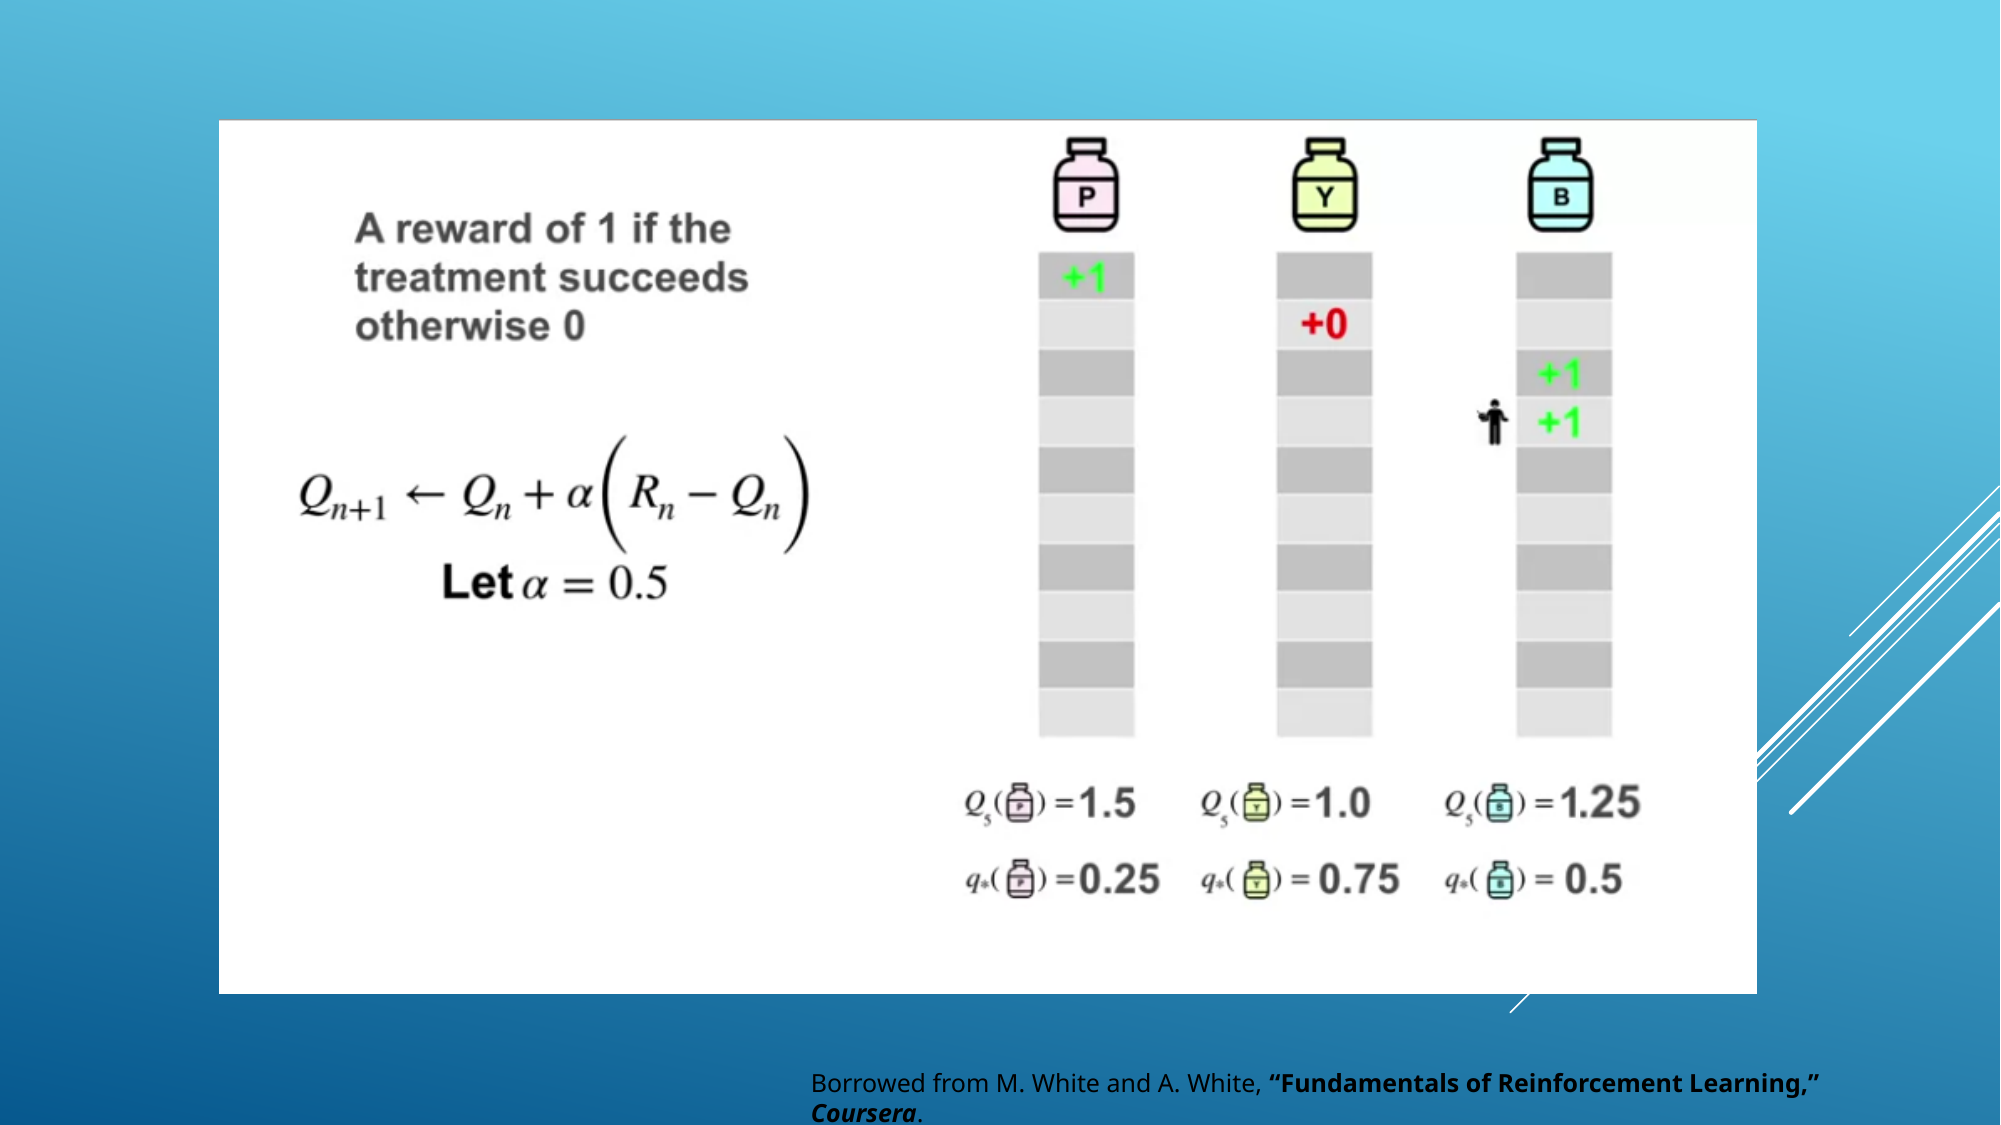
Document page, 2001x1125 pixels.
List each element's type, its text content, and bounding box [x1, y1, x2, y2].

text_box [219, 119, 1757, 994]
text_box Borrowed from M. White and A. White, “Fundamentals of Reinforcement Learning,” Coursera. [796, 1060, 1950, 1125]
